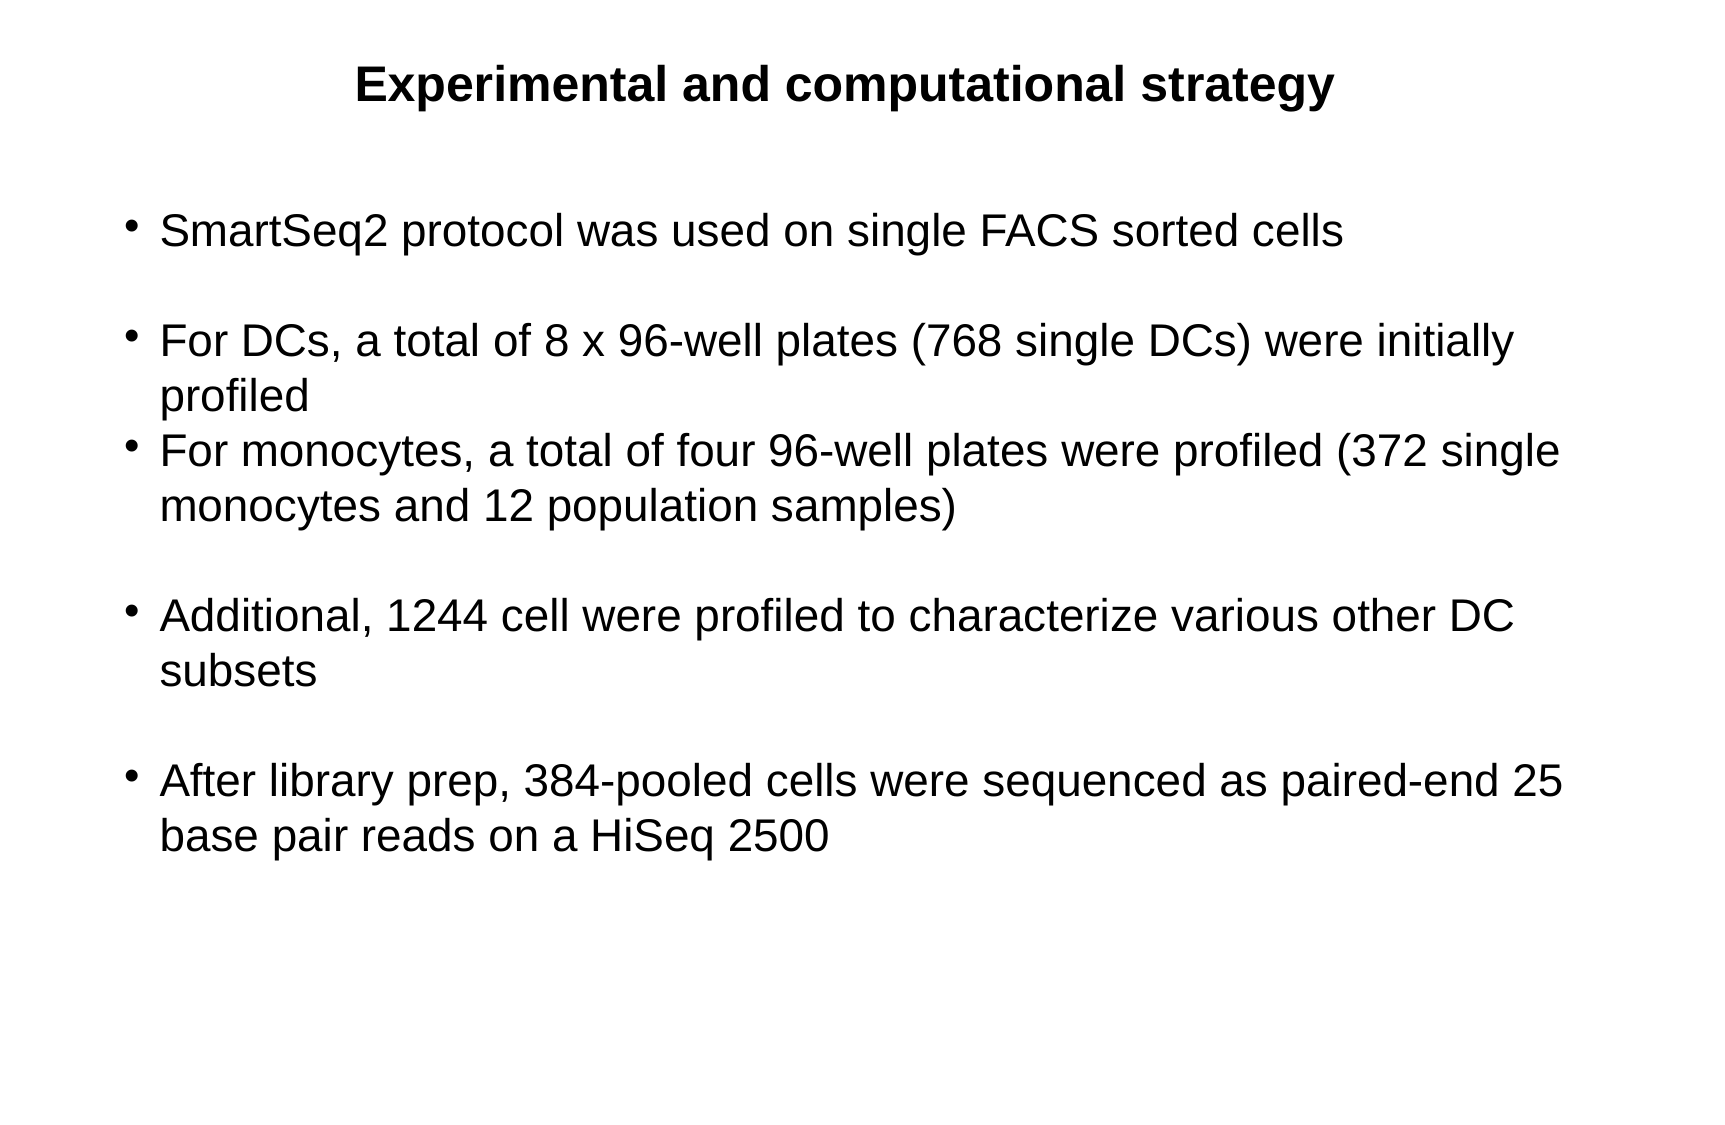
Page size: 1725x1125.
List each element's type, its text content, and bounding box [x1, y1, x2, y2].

text_box Experimental and computational strategy [31, 40, 1659, 191]
text_box SmartSeq2 protocol was used on single FACS sorted cells For DCs, a total of 8 x 96-well plates (768 single DCs) were initially profiled For monocytes, a total of four 96-well plates were profiled (372 single monocytes and 12 population samples) Additional, 1244 cell were profiled to characterize various other DC subsets After library prep, 384-pooled cells were sequenced as paired-end 25 base pair reads on a HiSeq 2500 [109, 191, 1643, 939]
